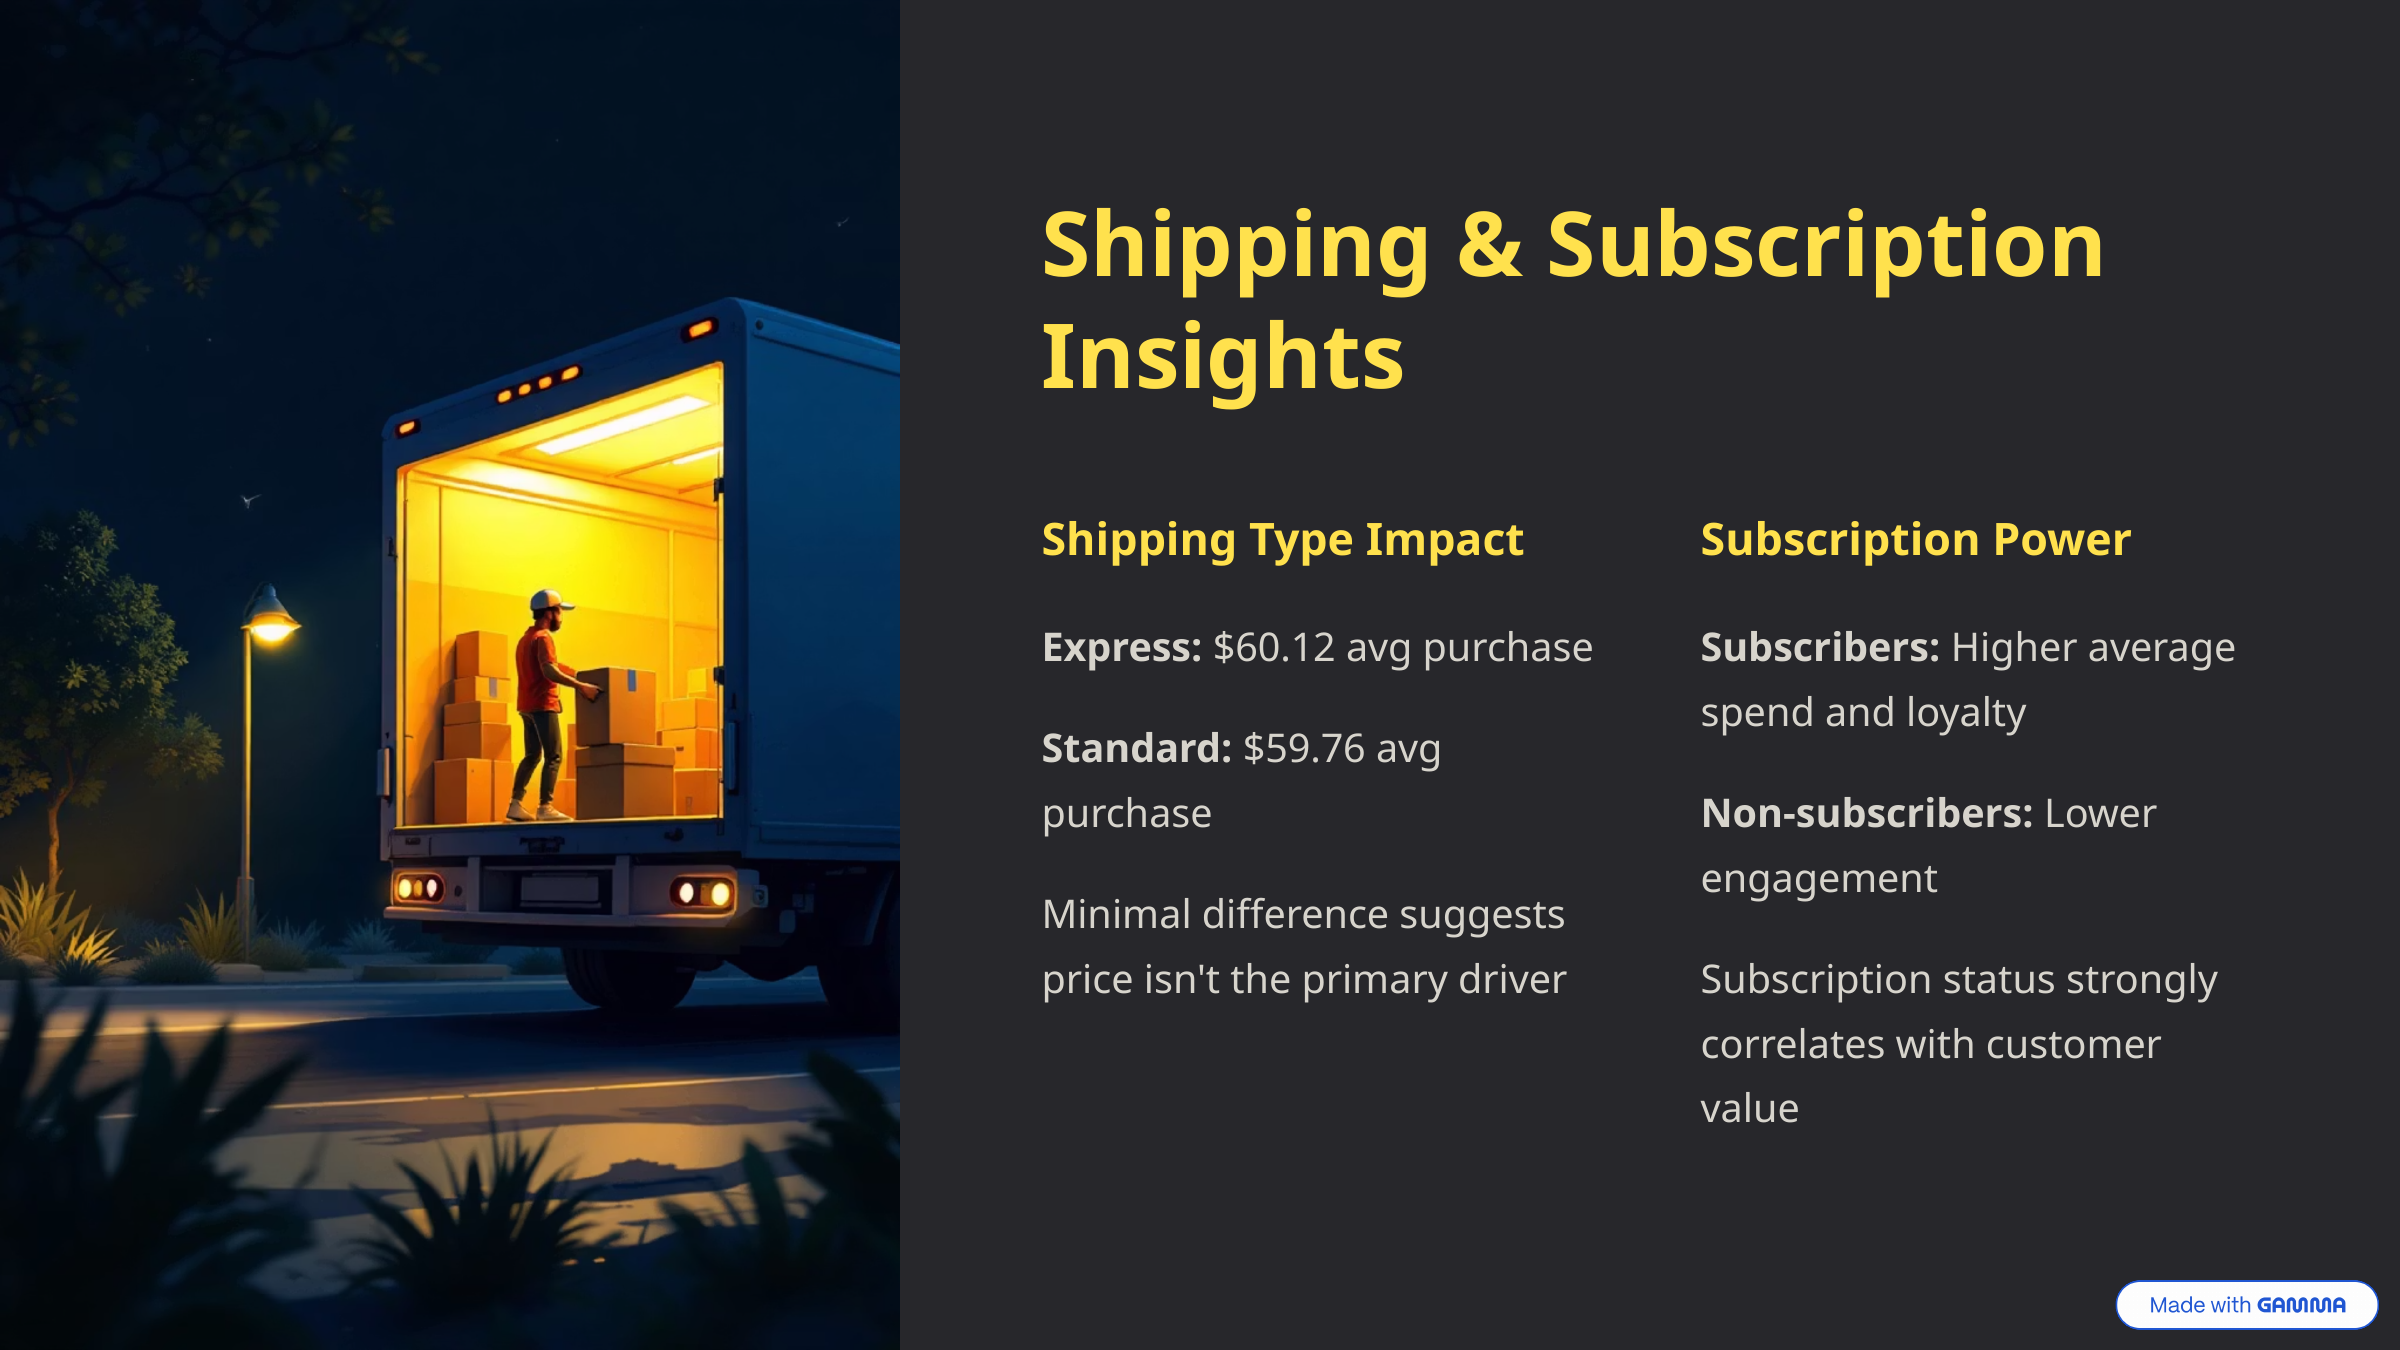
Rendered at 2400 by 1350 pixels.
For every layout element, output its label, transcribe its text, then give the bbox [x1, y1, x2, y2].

text_box Shipping & Subscription Insights [1041, 181, 2259, 407]
picture [2106, 1271, 2389, 1339]
text_box Minimal difference suggests price isn't the primary driver [1041, 872, 1601, 1002]
text_box Shipping Type Impact [1041, 508, 1553, 565]
text_box Subscribers: Higher average spend and loyalty [1700, 605, 2260, 735]
text_box Subscription Power [1700, 508, 2157, 565]
text_box Standard: $59.76 avg purchase [1041, 706, 1601, 836]
text_box Express: $60.12 avg purchase [1041, 605, 1601, 670]
picture [0, 0, 900, 1350]
text_box Subscription status strongly correlates with customer value [1700, 937, 2260, 1132]
text_box Non-subscribers: Lower engagement [1700, 771, 2260, 901]
